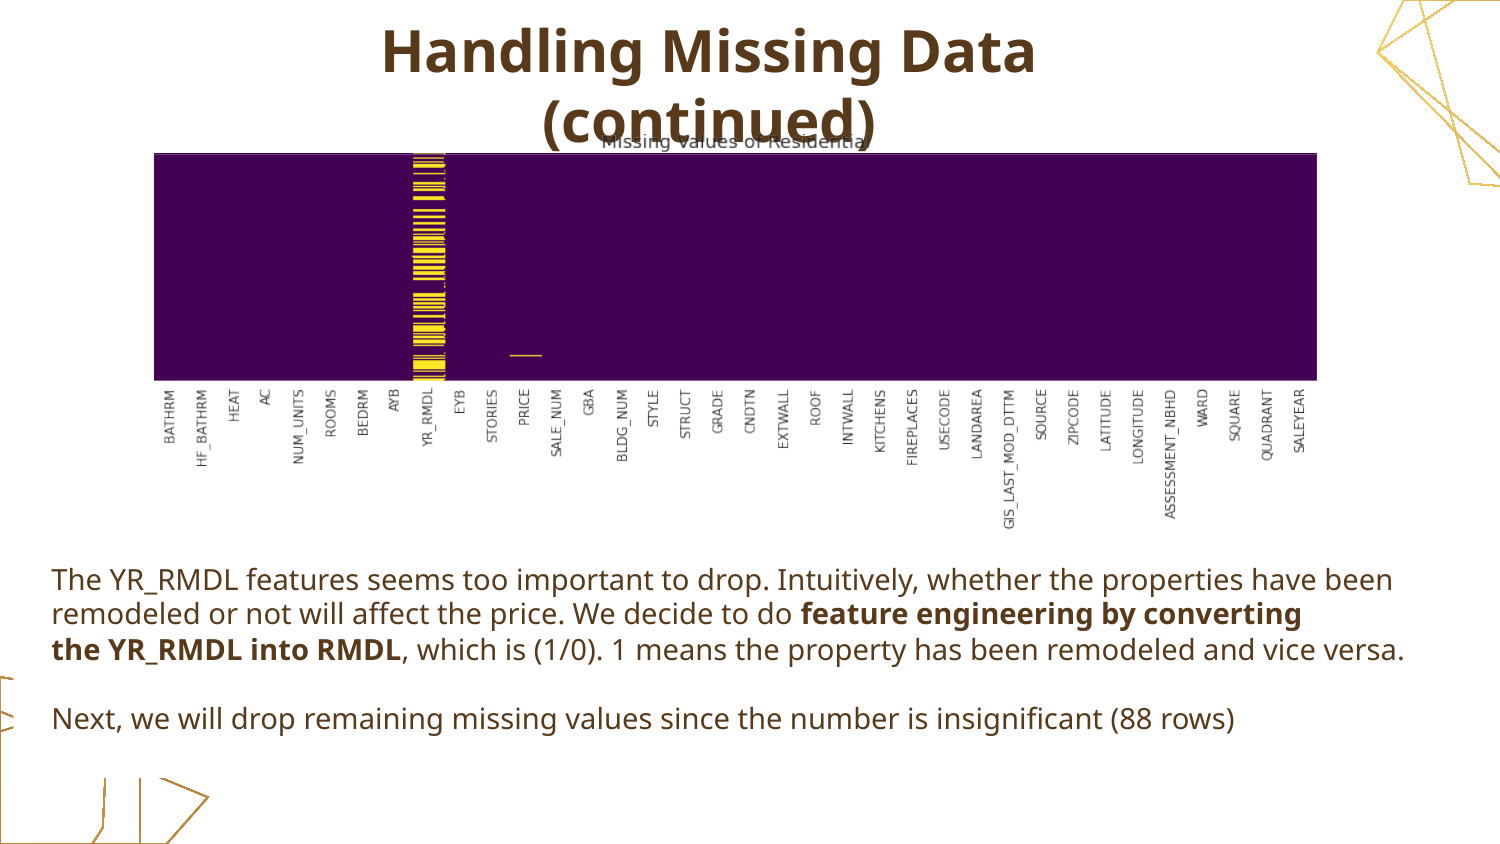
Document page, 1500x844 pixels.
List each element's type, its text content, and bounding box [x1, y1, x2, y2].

title Handling Missing Data (continued) [286, 48, 1132, 118]
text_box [144, 119, 1327, 537]
text_box The YR_RMDL features seems too important to drop. Intuitively, whether the properties have been remodeled or not will affect the price. We decide to do feature engineering by converting the YR_RMDL into RMDL, which is (1/0). 1 means the property has been remodeled and vice versa. Next, we will drop remaining missing values since the number is insignificant (88 rows) [13, 545, 1487, 778]
